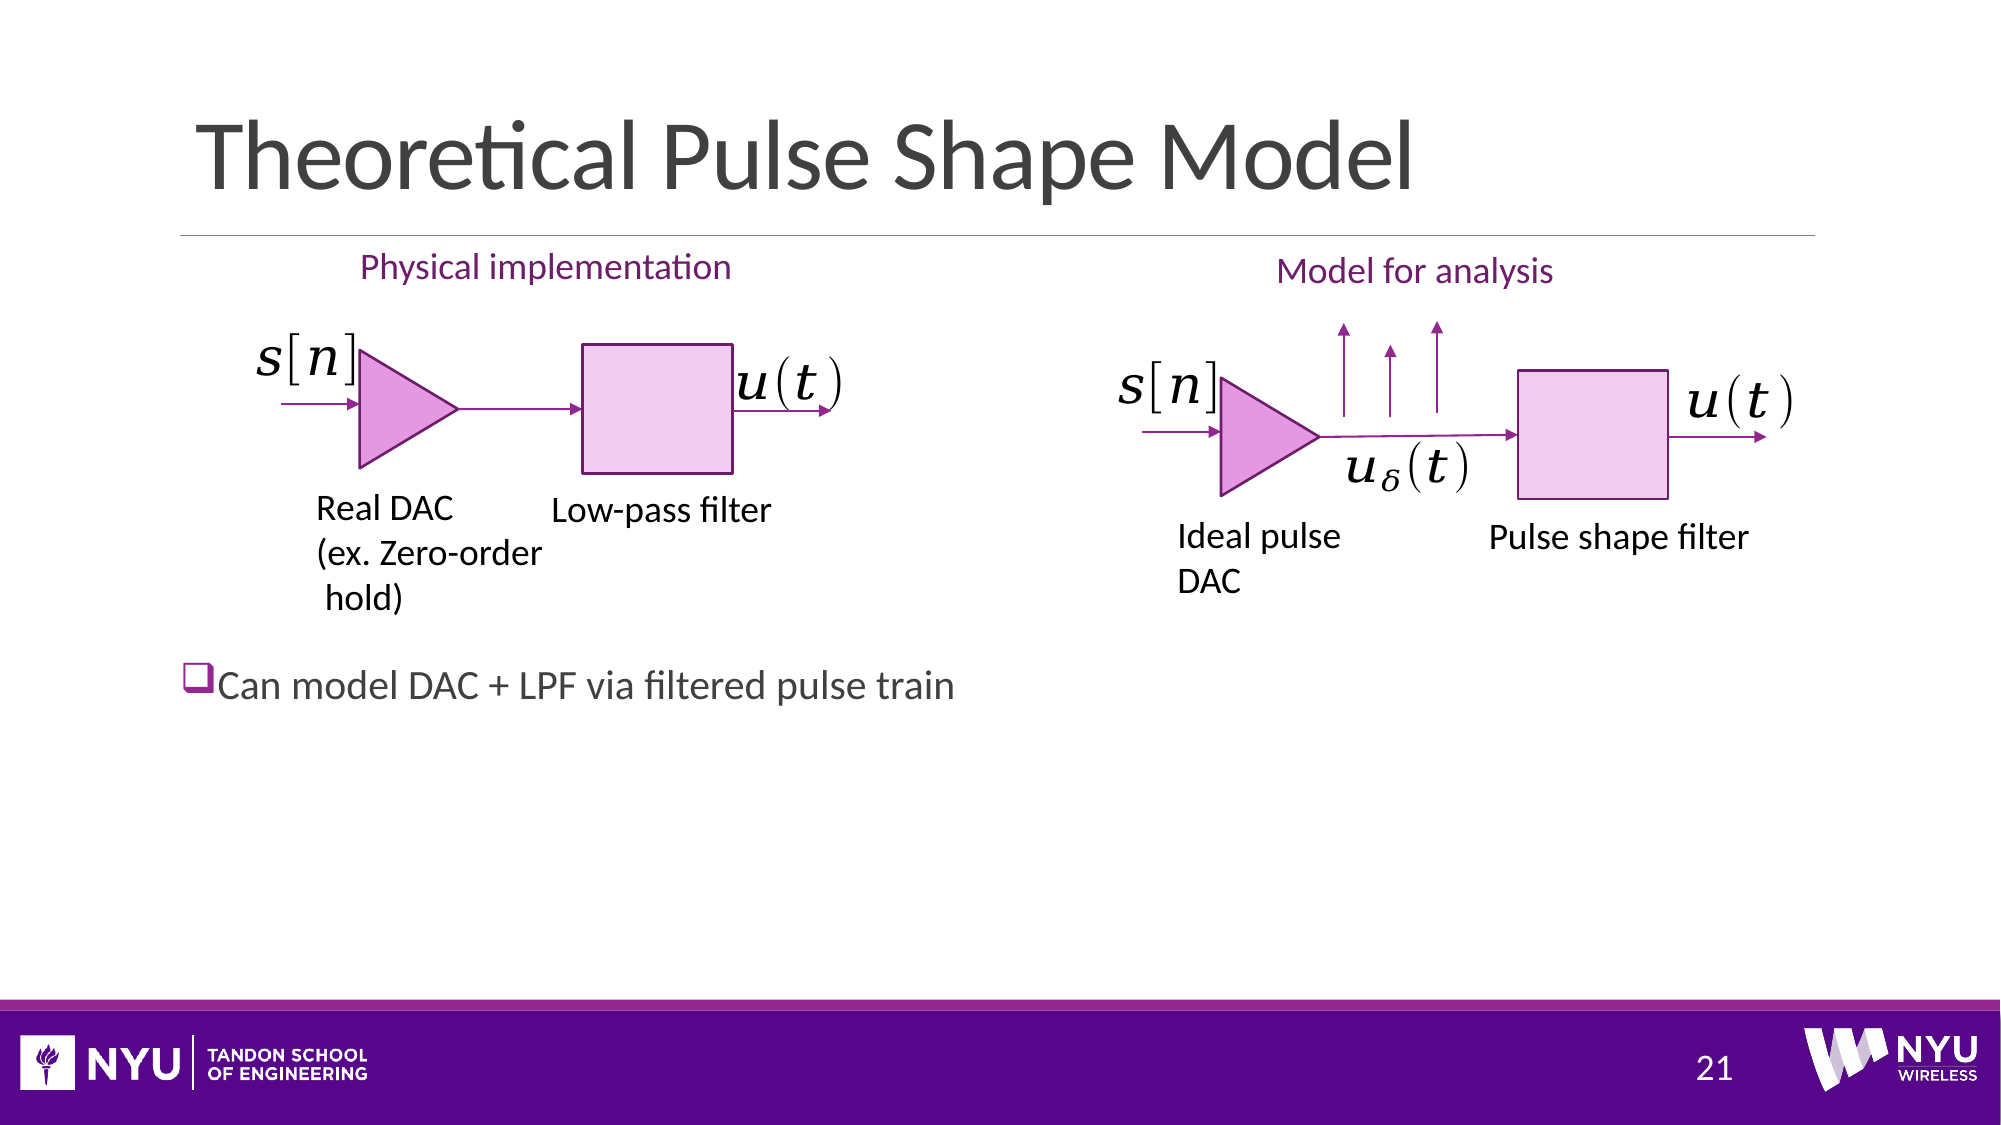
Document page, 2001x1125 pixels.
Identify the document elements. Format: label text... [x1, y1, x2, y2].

text_box [358, 348, 459, 470]
text_box [1517, 369, 1669, 500]
text_box Ideal pulse DAC [1162, 503, 1357, 609]
text_box Model for analysis [1261, 238, 1570, 299]
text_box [1318, 434, 1519, 438]
text_box Physical implementation [345, 234, 748, 295]
text_box [581, 343, 734, 475]
text_box Low-pass filter [536, 477, 788, 537]
slide_number 21 [1533, 1035, 1749, 1096]
text_box Real DAC (ex. Zero-order hold) [301, 475, 559, 626]
text_box [1219, 376, 1318, 498]
title Theoretical Pulse Shape Model [180, 47, 1830, 218]
